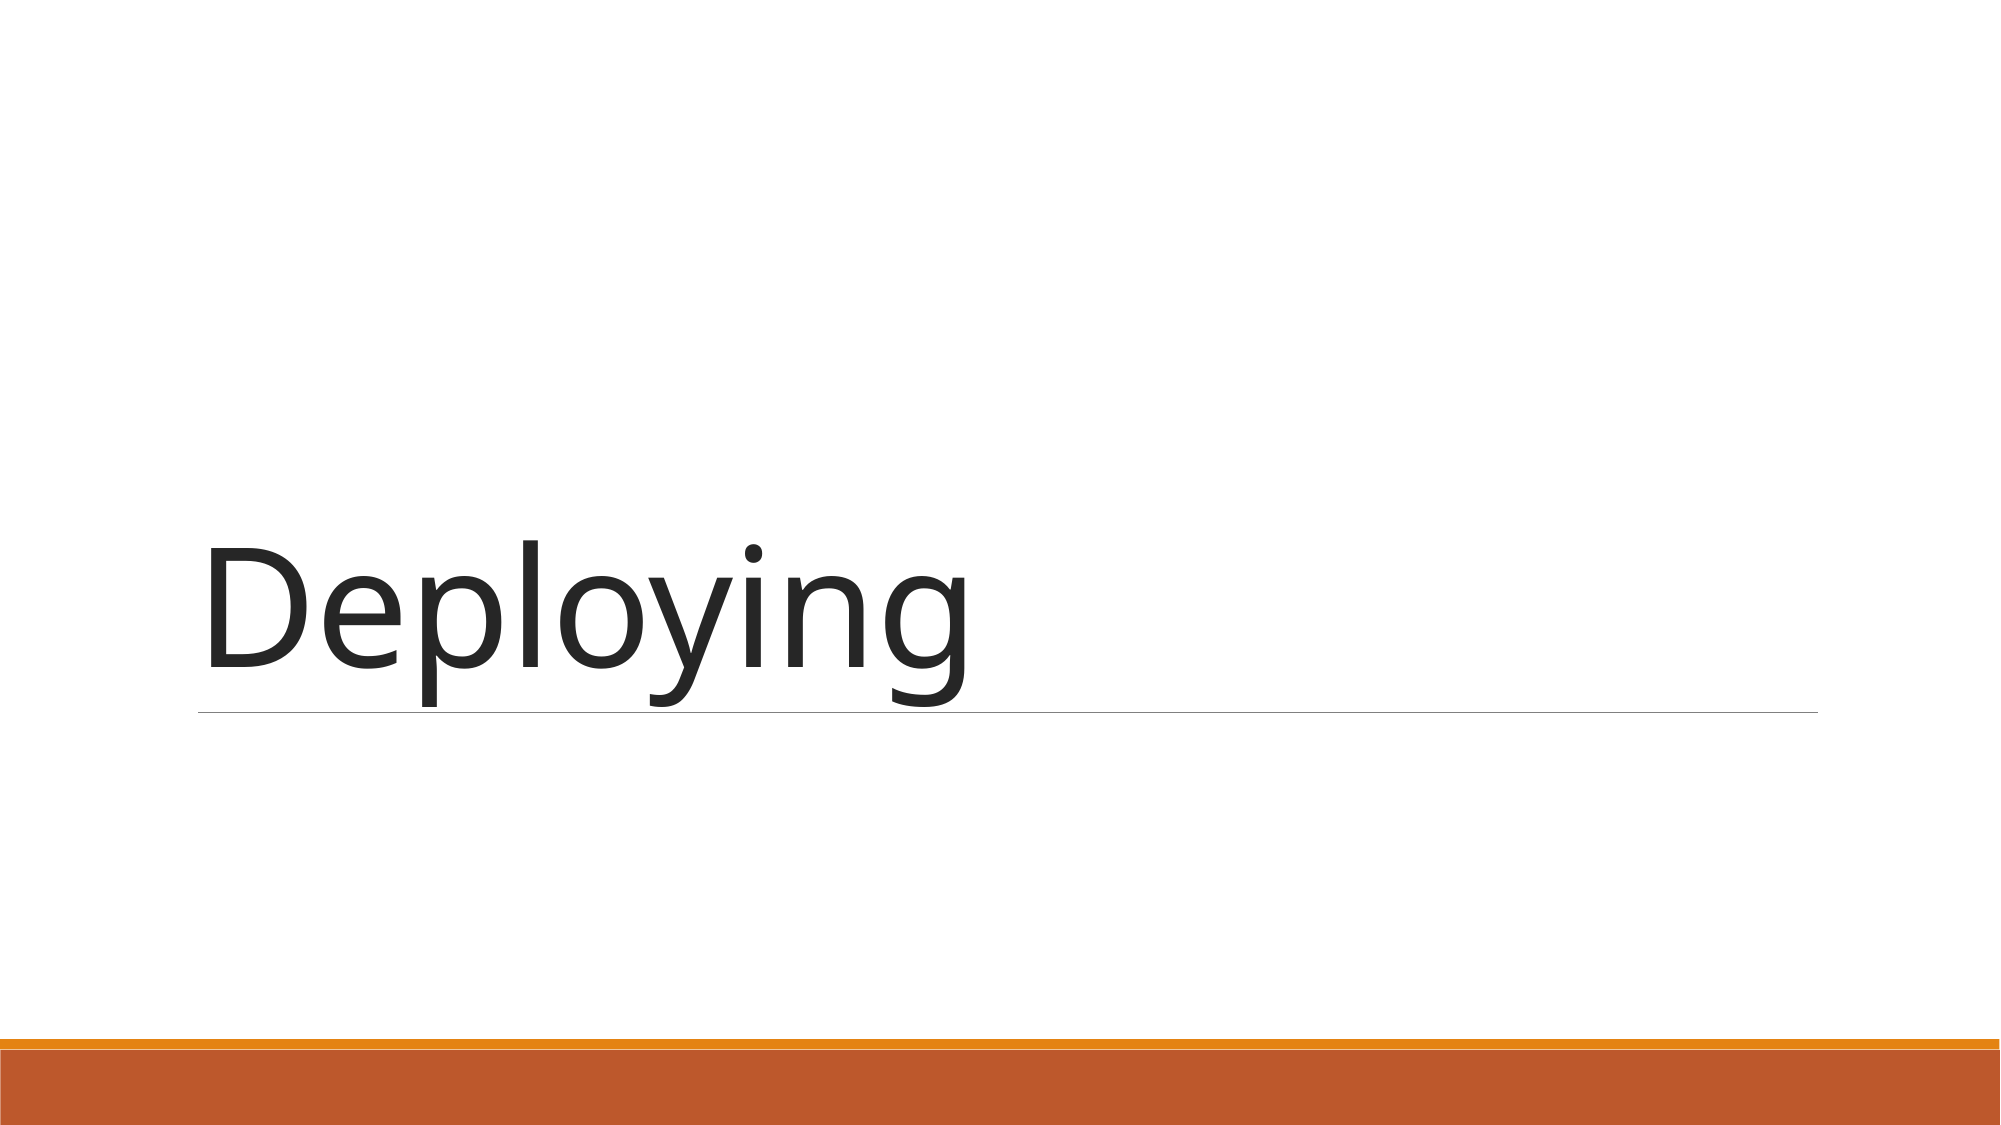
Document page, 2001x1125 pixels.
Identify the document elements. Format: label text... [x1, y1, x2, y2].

title Deploying [180, 124, 1965, 710]
